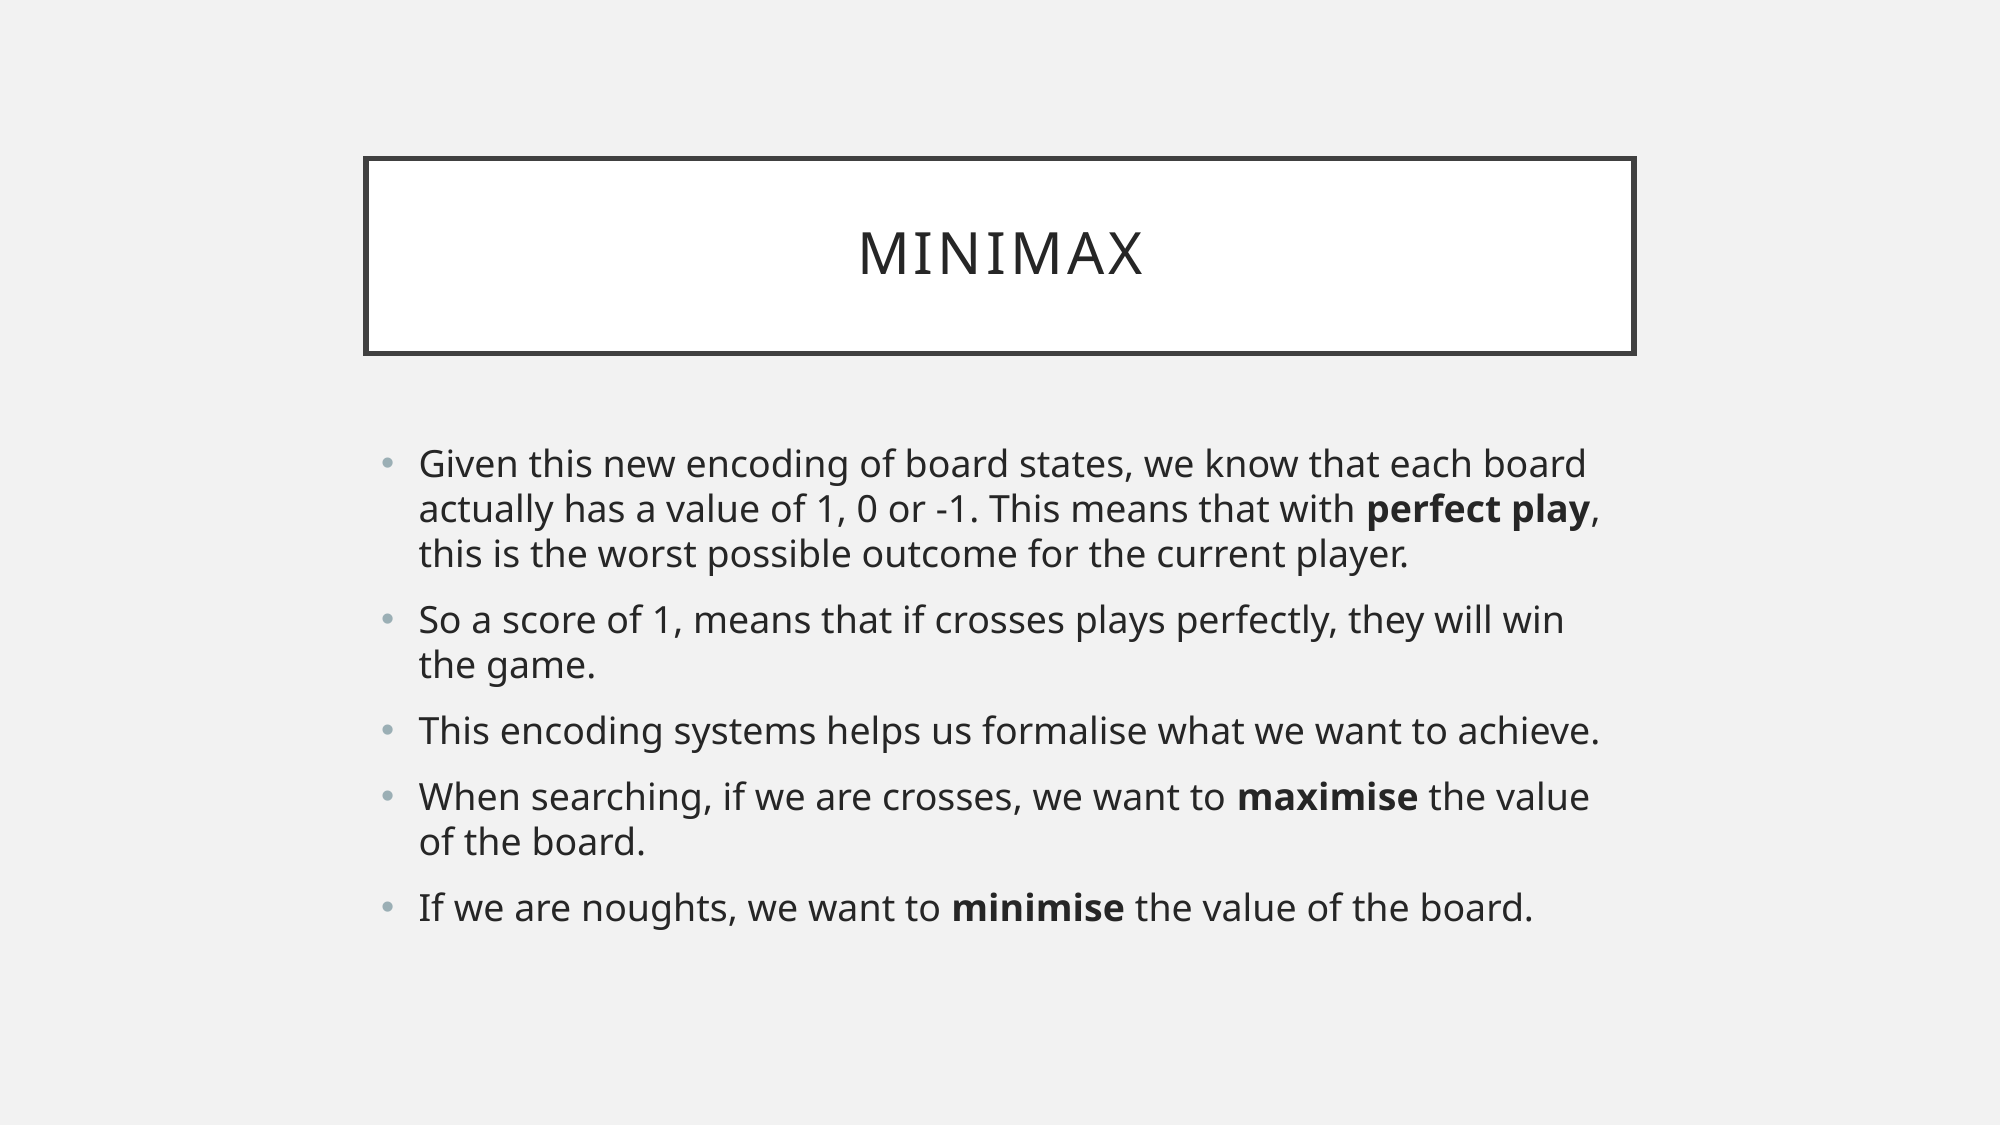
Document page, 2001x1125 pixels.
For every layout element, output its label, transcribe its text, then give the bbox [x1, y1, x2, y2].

list Given this new encoding of board states, we know that each board actually has a value of 1, 0 or -1. This means that with perfect play, this is the worst possible outcome for the current player. So a score of 1, means that if crosses plays perfectly, they will win the game. This encoding systems helps us formalise what we want to achieve. When searching, if we are crosses, we want to maximise the value of the board. If we are noughts, we want to minimise the value of the board. [366, 432, 1634, 942]
title Minimax [363, 156, 1637, 356]
